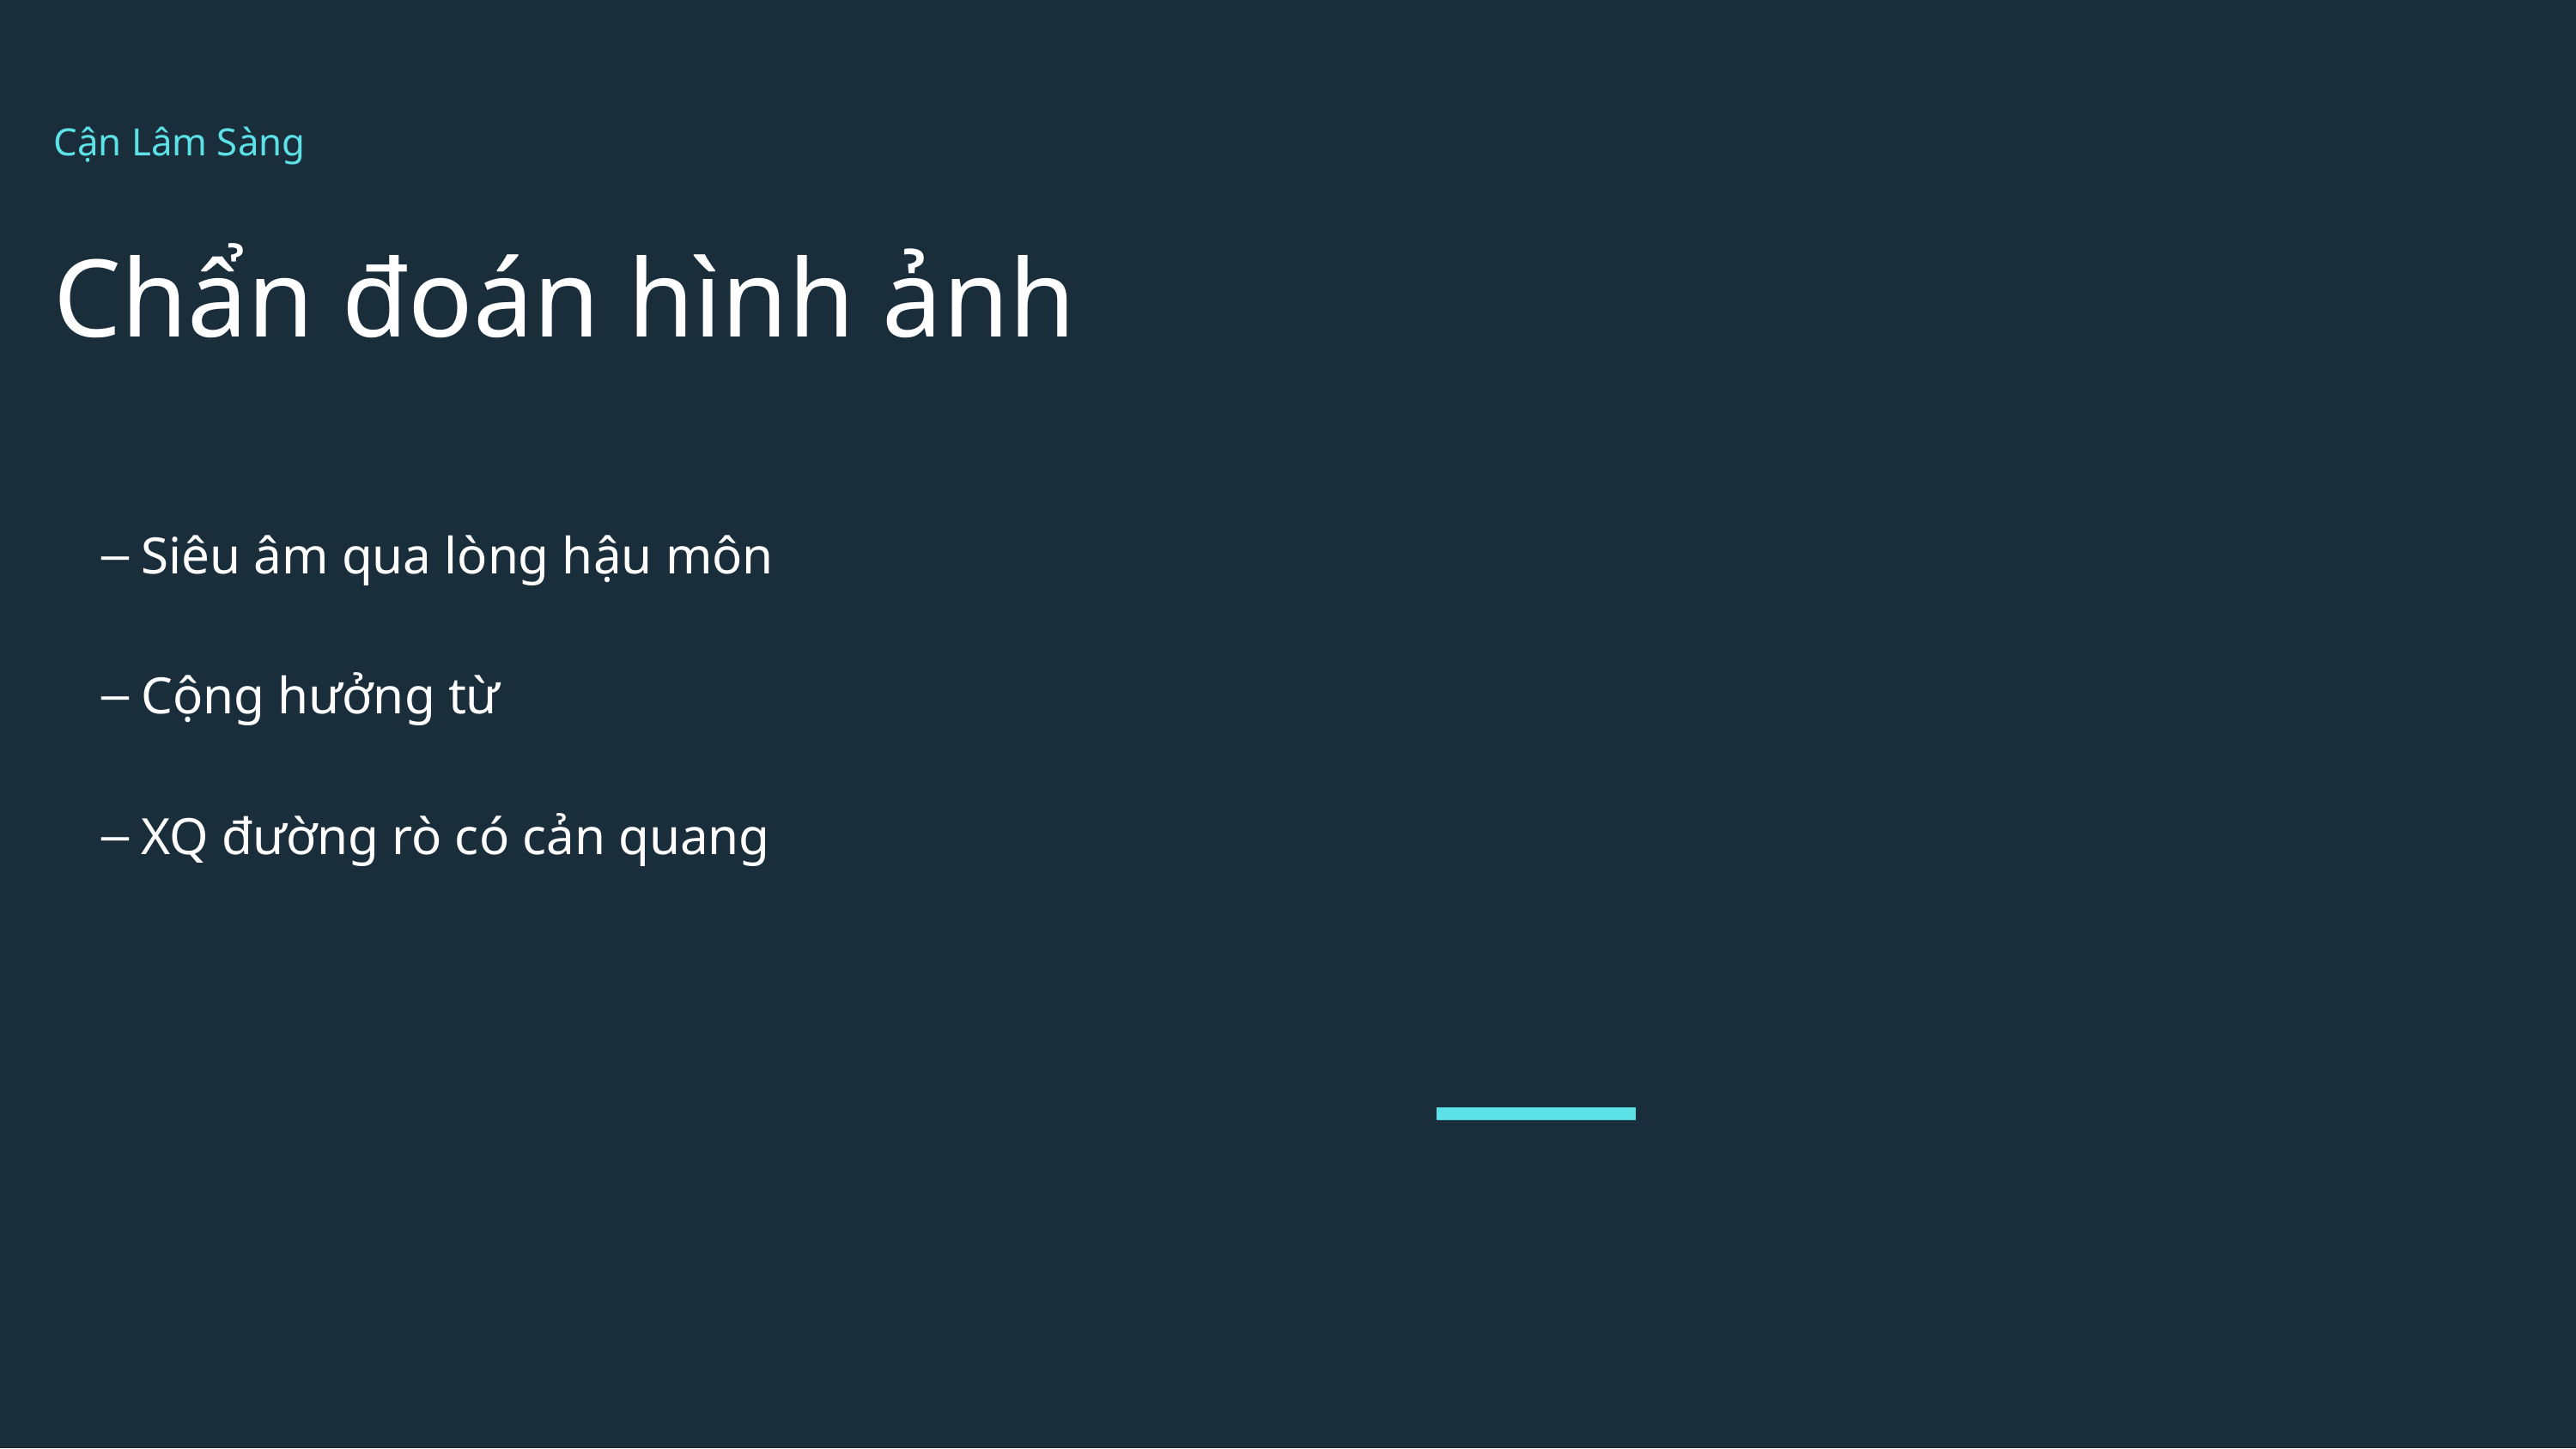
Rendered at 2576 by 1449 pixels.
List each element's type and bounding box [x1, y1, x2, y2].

picture [1437, 1106, 1637, 1121]
text_box [0, 0, 2576, 1449]
